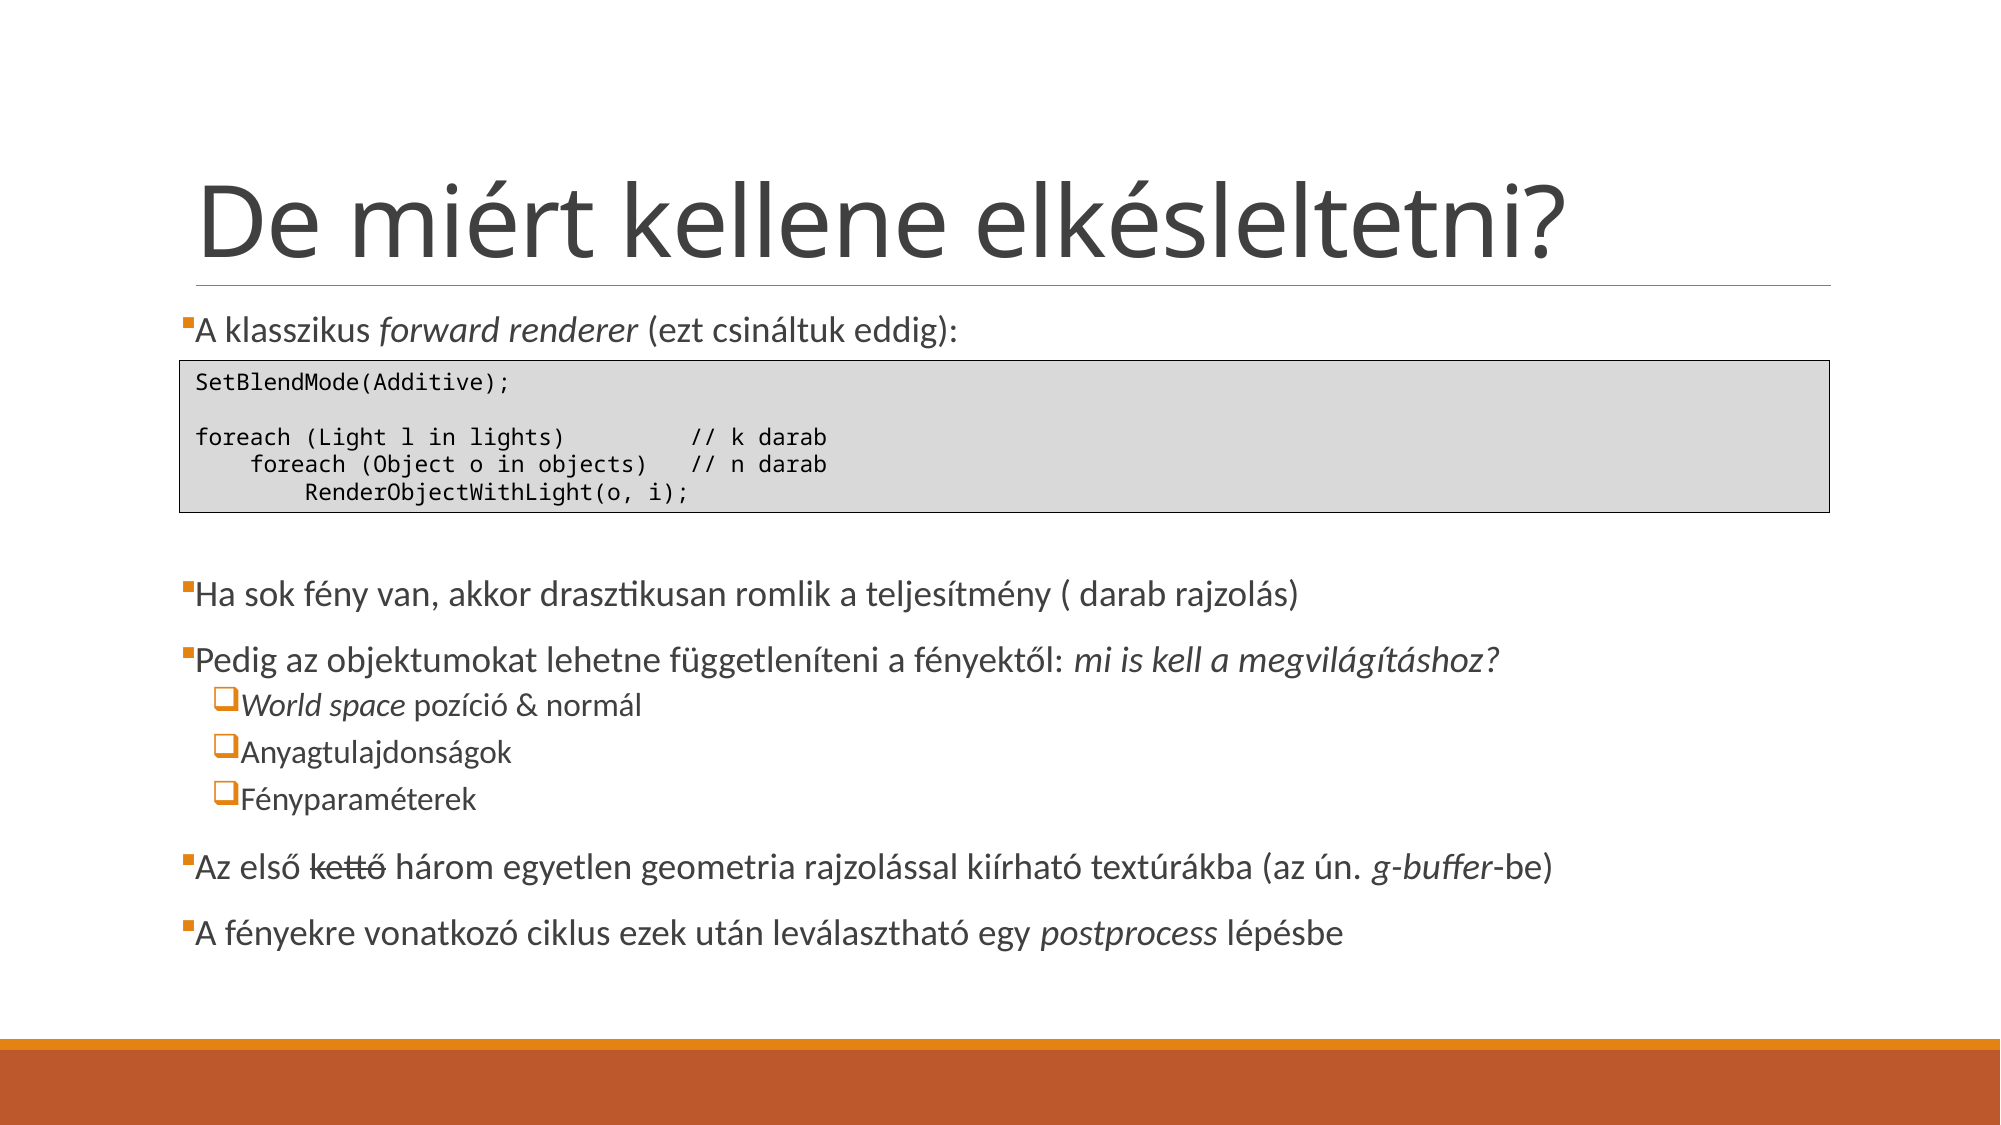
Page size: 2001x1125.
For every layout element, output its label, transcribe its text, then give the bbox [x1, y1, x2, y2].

title De miért kellene elkésleltetni? [180, 47, 1830, 285]
text_box SetBlendMode(Additive); foreach (Light l in lights) // k darab foreach (Object o in objects) // n darab RenderObjectWithLight(o, i); [179, 360, 1830, 513]
